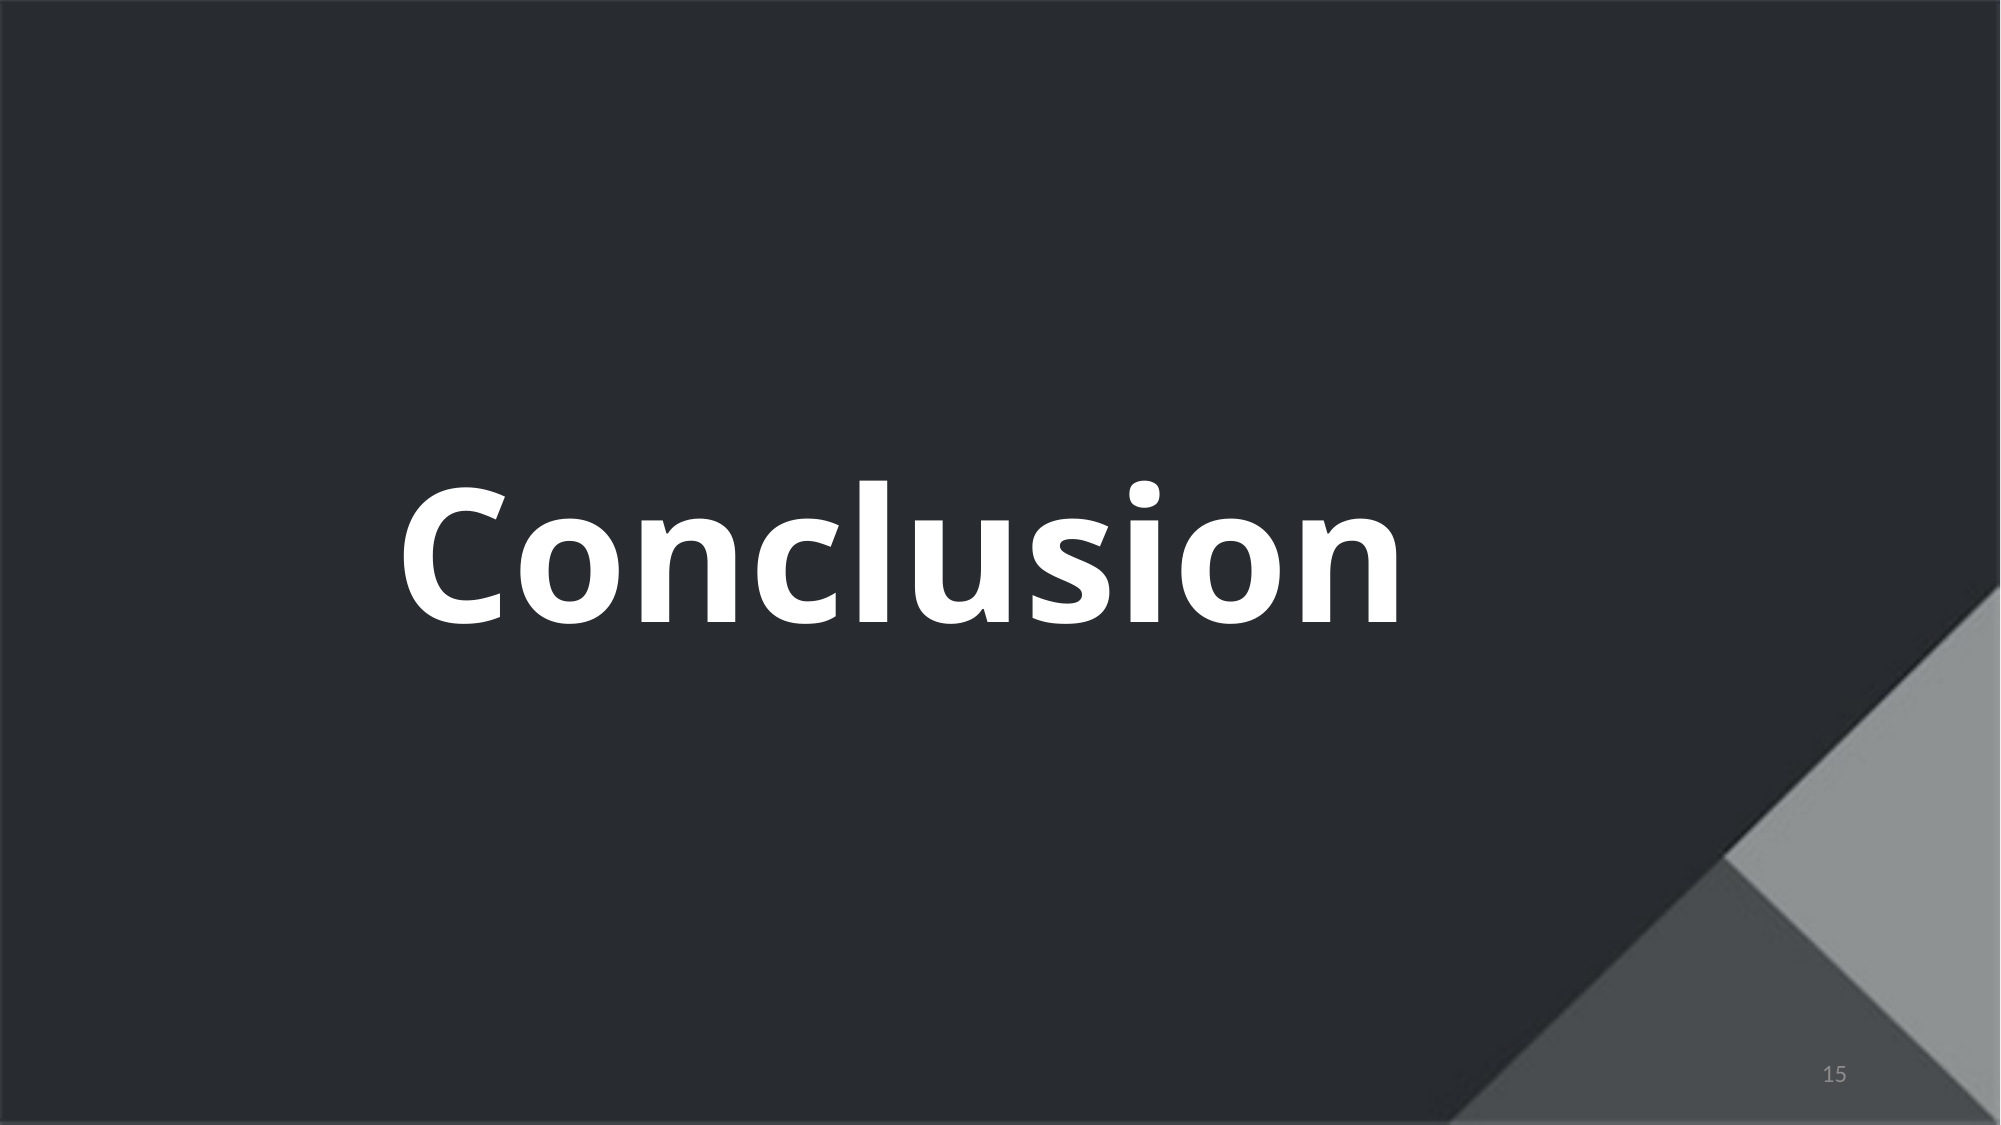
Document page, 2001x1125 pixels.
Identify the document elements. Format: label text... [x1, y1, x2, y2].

picture [0, 0, 2001, 1125]
slide_number 15 [1412, 1042, 1863, 1103]
title Conclusion [39, 453, 1765, 672]
